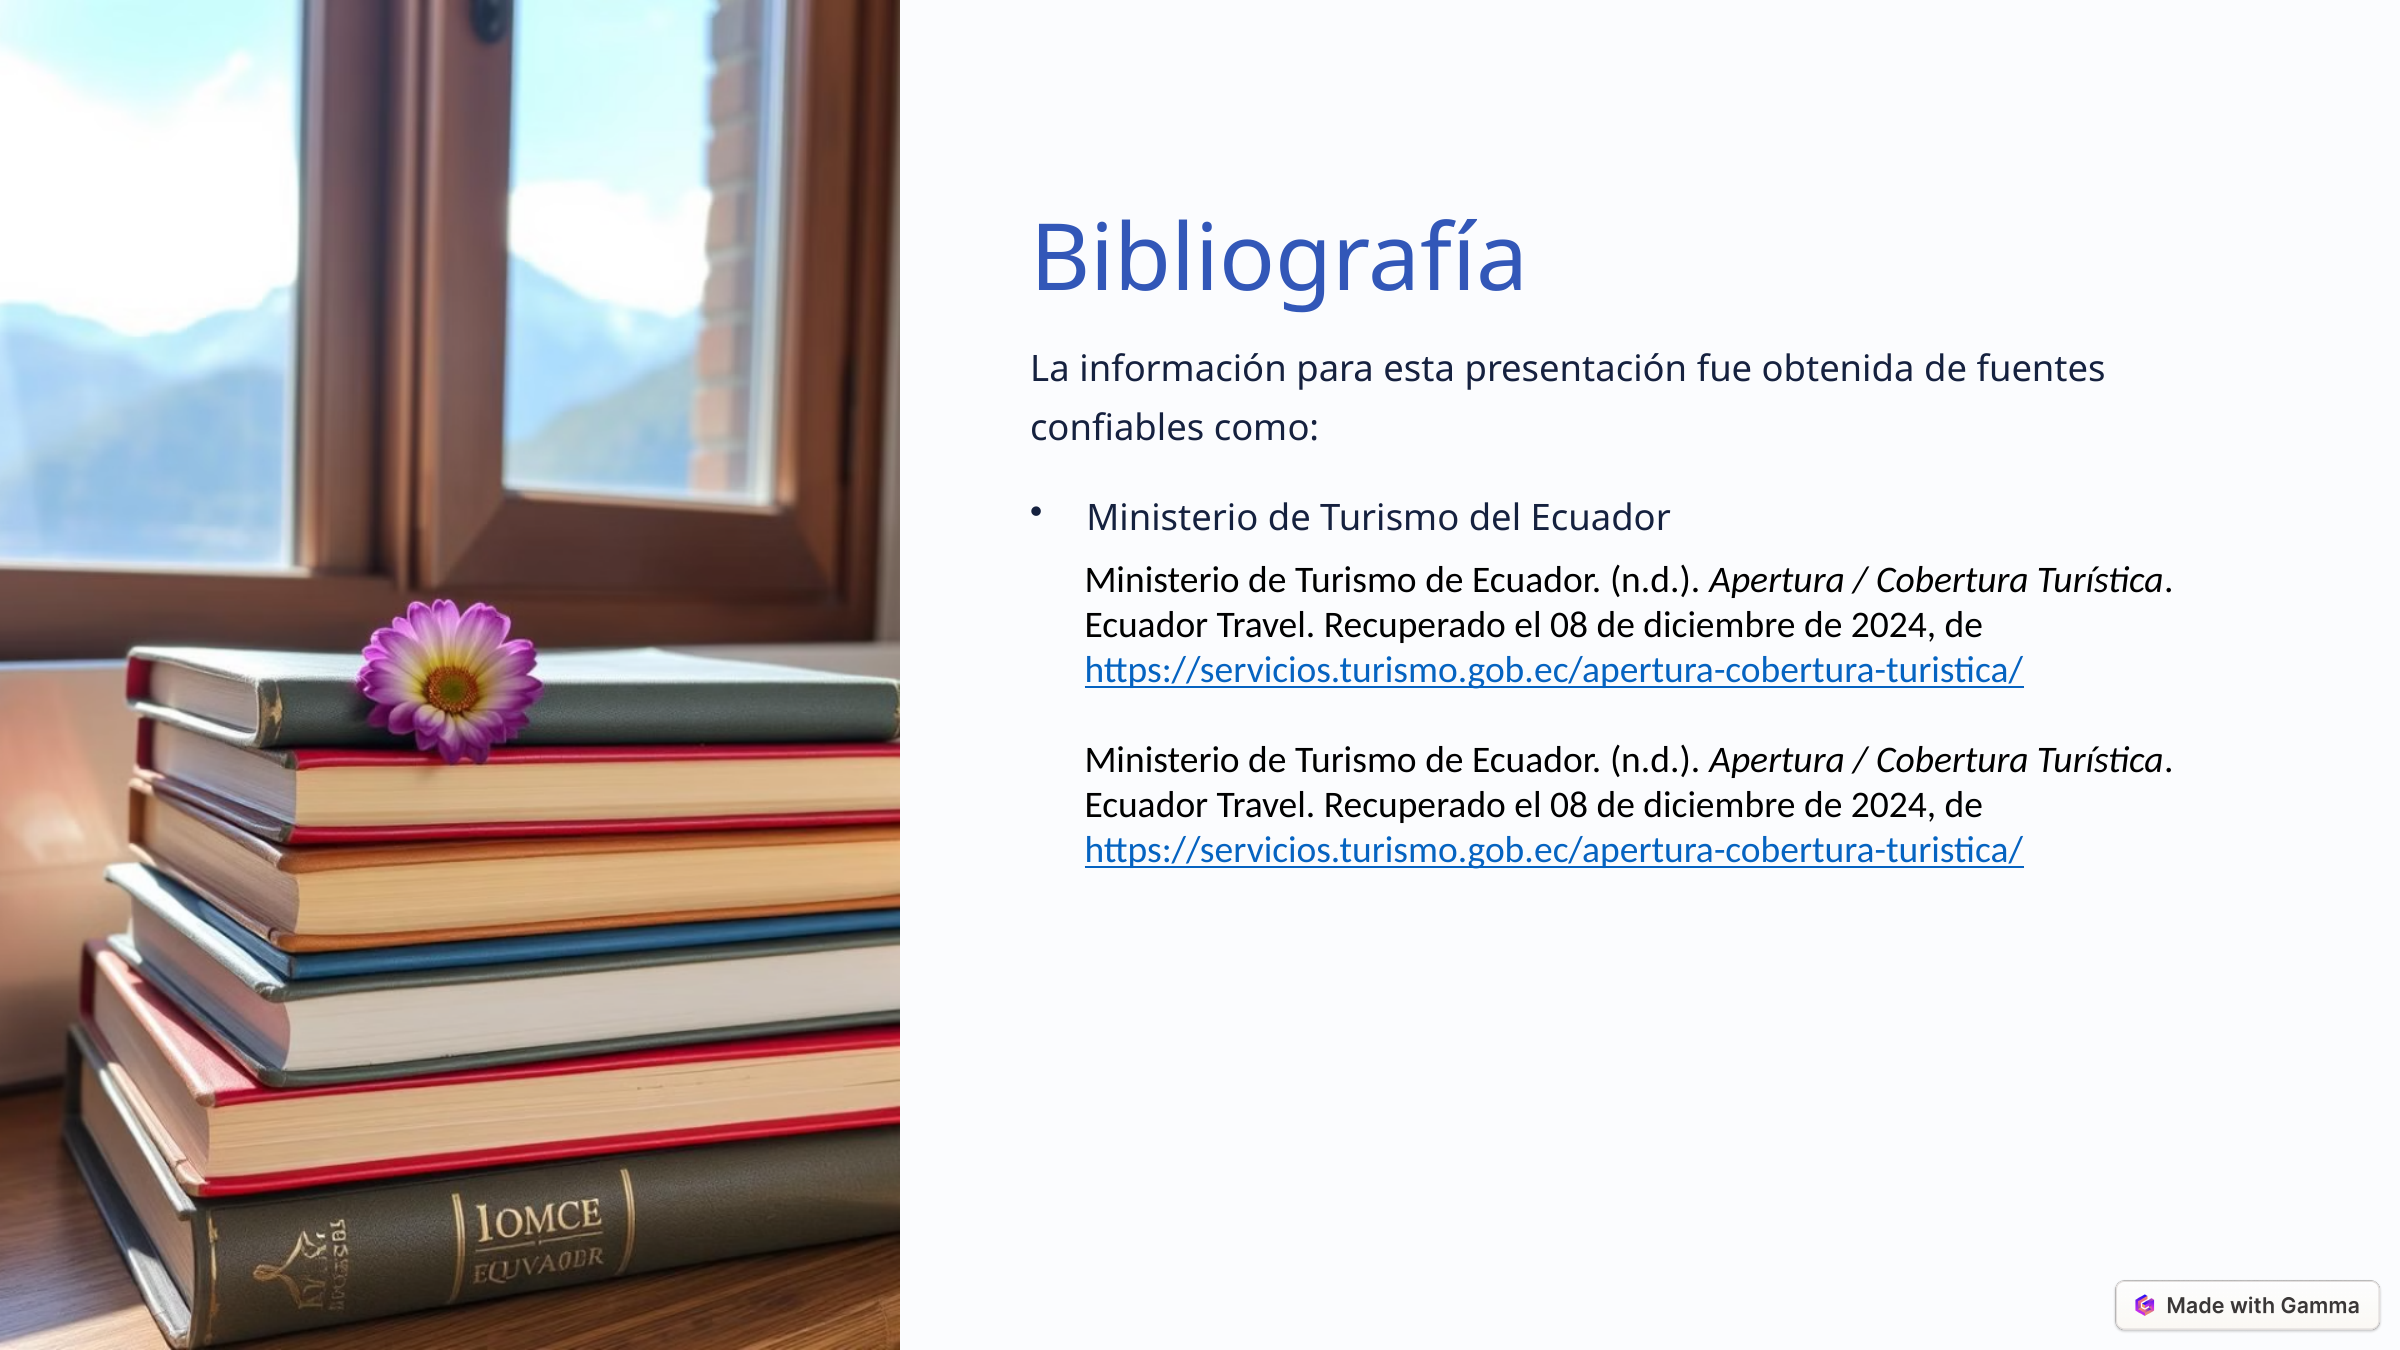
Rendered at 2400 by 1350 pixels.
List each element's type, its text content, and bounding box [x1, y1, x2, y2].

text_box Ministerio de Turismo de Ecuador. (n.d.). Apertura / Cobertura Turística. Ecuador Travel. Recuperado el 08 de diciembre de 2024, de https://servicios.turismo.gob.ec/apertura-cobertura-turistica/ [1069, 728, 2270, 878]
text_box Ministerio de Turismo de Ecuador. (n.d.). Apertura / Cobertura Turística. Ecuador Travel. Recuperado el 08 de diciembre de 2024, de https://servicios.turismo.gob.ec/apertura-cobertura-turistica/ [1069, 548, 2270, 698]
text_box La información para esta presentación fue obtenida de fuentes confiables como: [1030, 329, 2270, 449]
text_box Bibliografía [1030, 193, 1961, 310]
picture [0, 0, 900, 1350]
picture [2106, 1271, 2389, 1339]
text_box Ministerio de Turismo del Ecuador [1030, 478, 2270, 538]
